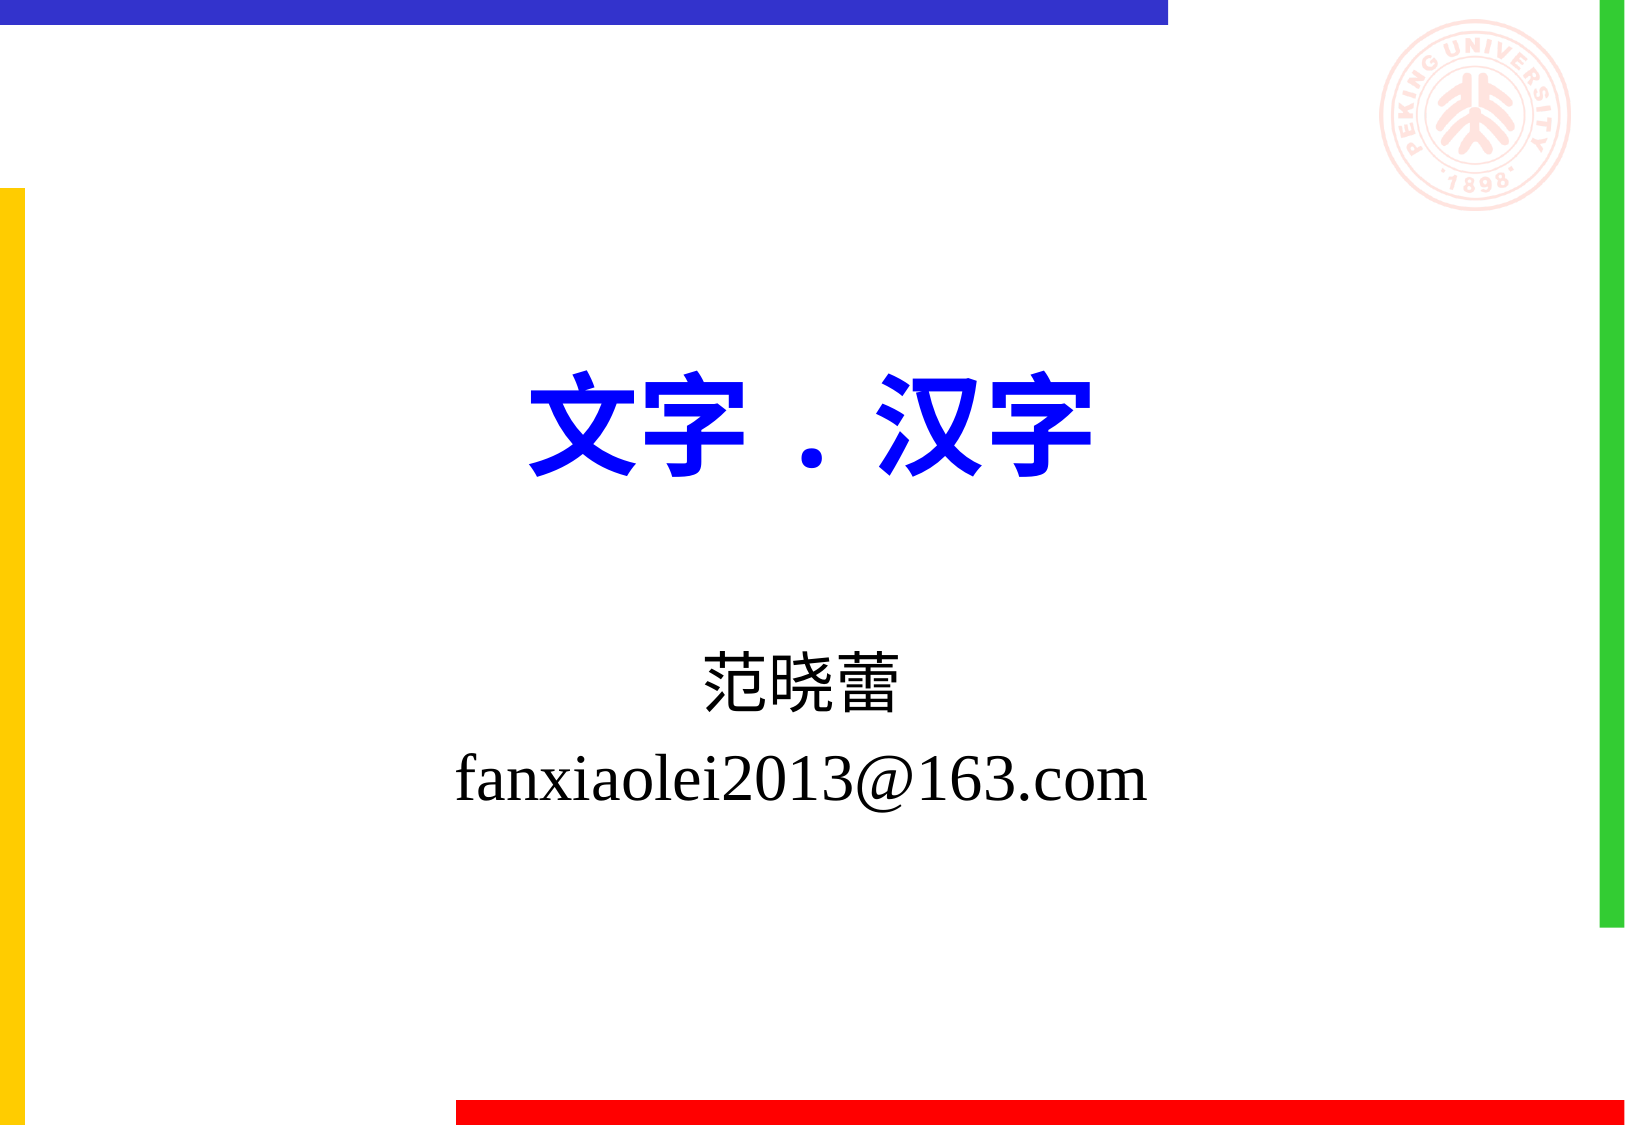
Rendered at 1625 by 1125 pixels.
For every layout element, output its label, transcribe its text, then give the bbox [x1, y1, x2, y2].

title 文字.汉字 [121, 255, 1503, 591]
subtitle 范晓蕾 fanxiaolei2013@163.com [233, 633, 1371, 921]
